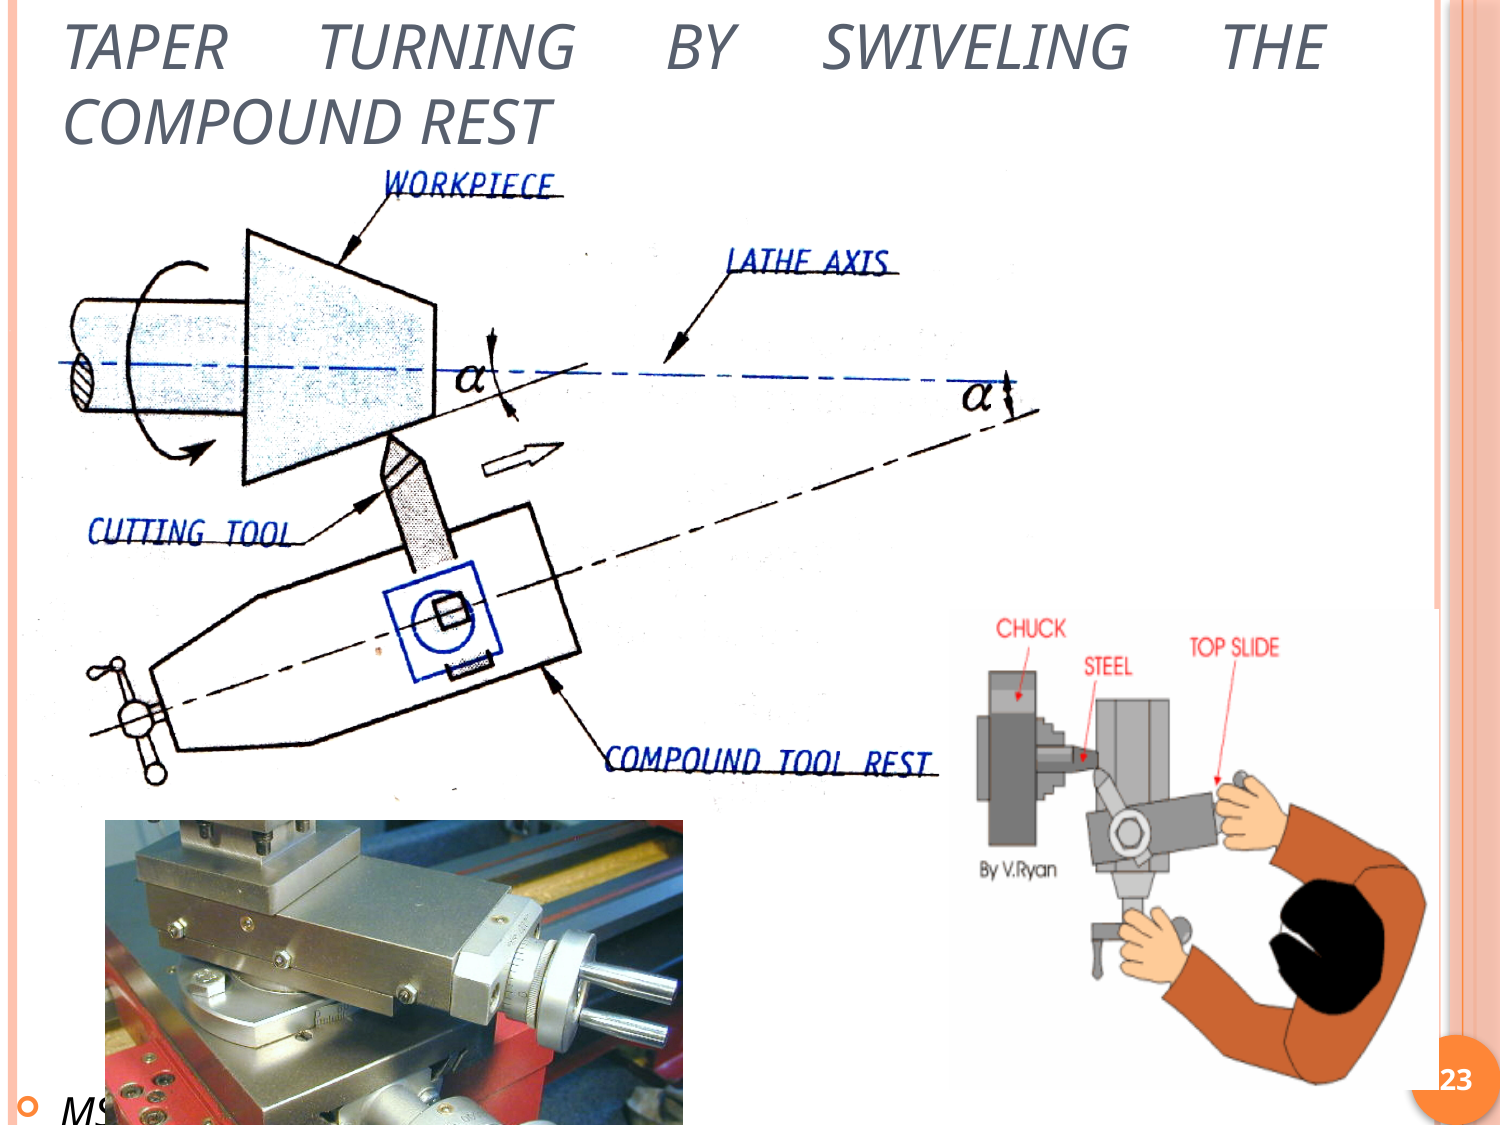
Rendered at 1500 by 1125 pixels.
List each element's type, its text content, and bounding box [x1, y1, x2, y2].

picture [0, 164, 1439, 1090]
picture [104, 819, 683, 1125]
slide_number 23 [1406, 1038, 1500, 1124]
text_box Taper Turning by Swiveling the Compound Rest [46, 0, 1342, 188]
